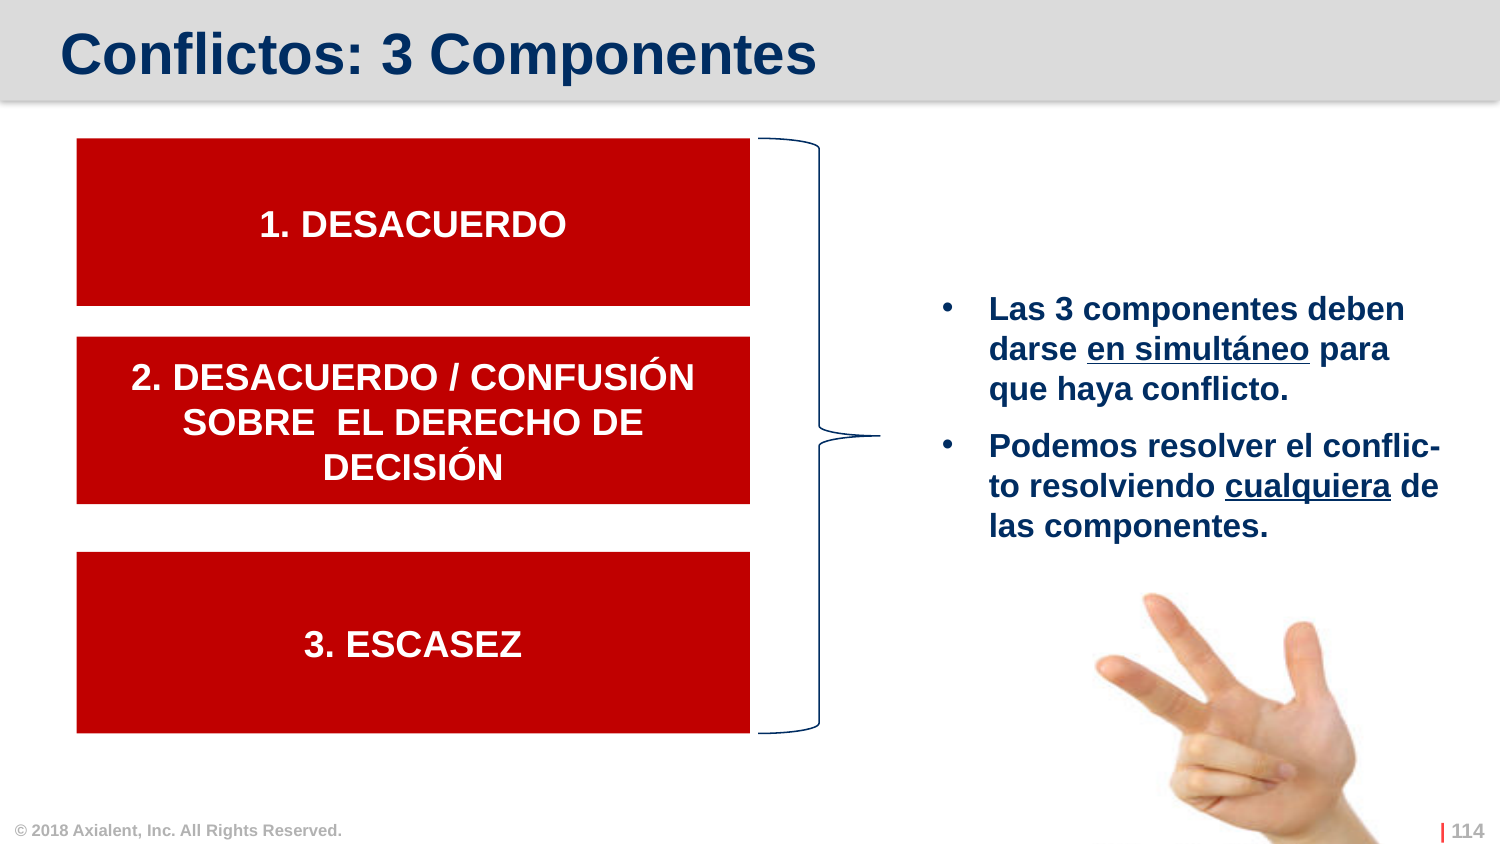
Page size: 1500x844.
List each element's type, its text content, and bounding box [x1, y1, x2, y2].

text_box [758, 138, 880, 734]
text_box 1. DESACUERDO [76, 138, 750, 306]
picture [1045, 581, 1385, 844]
slide_number PSA Corporate University | 114 [1389, 810, 1500, 844]
text_box [0, 0, 1500, 101]
title Conflictos: 3 Componentes [45, 8, 1471, 80]
text_box 2. DESACUERDO / CONFUSIÓN SOBRE EL DERECHO DE DECISIÓN [76, 336, 750, 505]
text_box Las 3 componentes deben darse en simultáneo para que haya conflicto. Podemos resolver el conflic-to resolviendo cualquiera de las componentes. [927, 280, 1471, 551]
text_box 3. ESCASEZ [76, 551, 750, 734]
